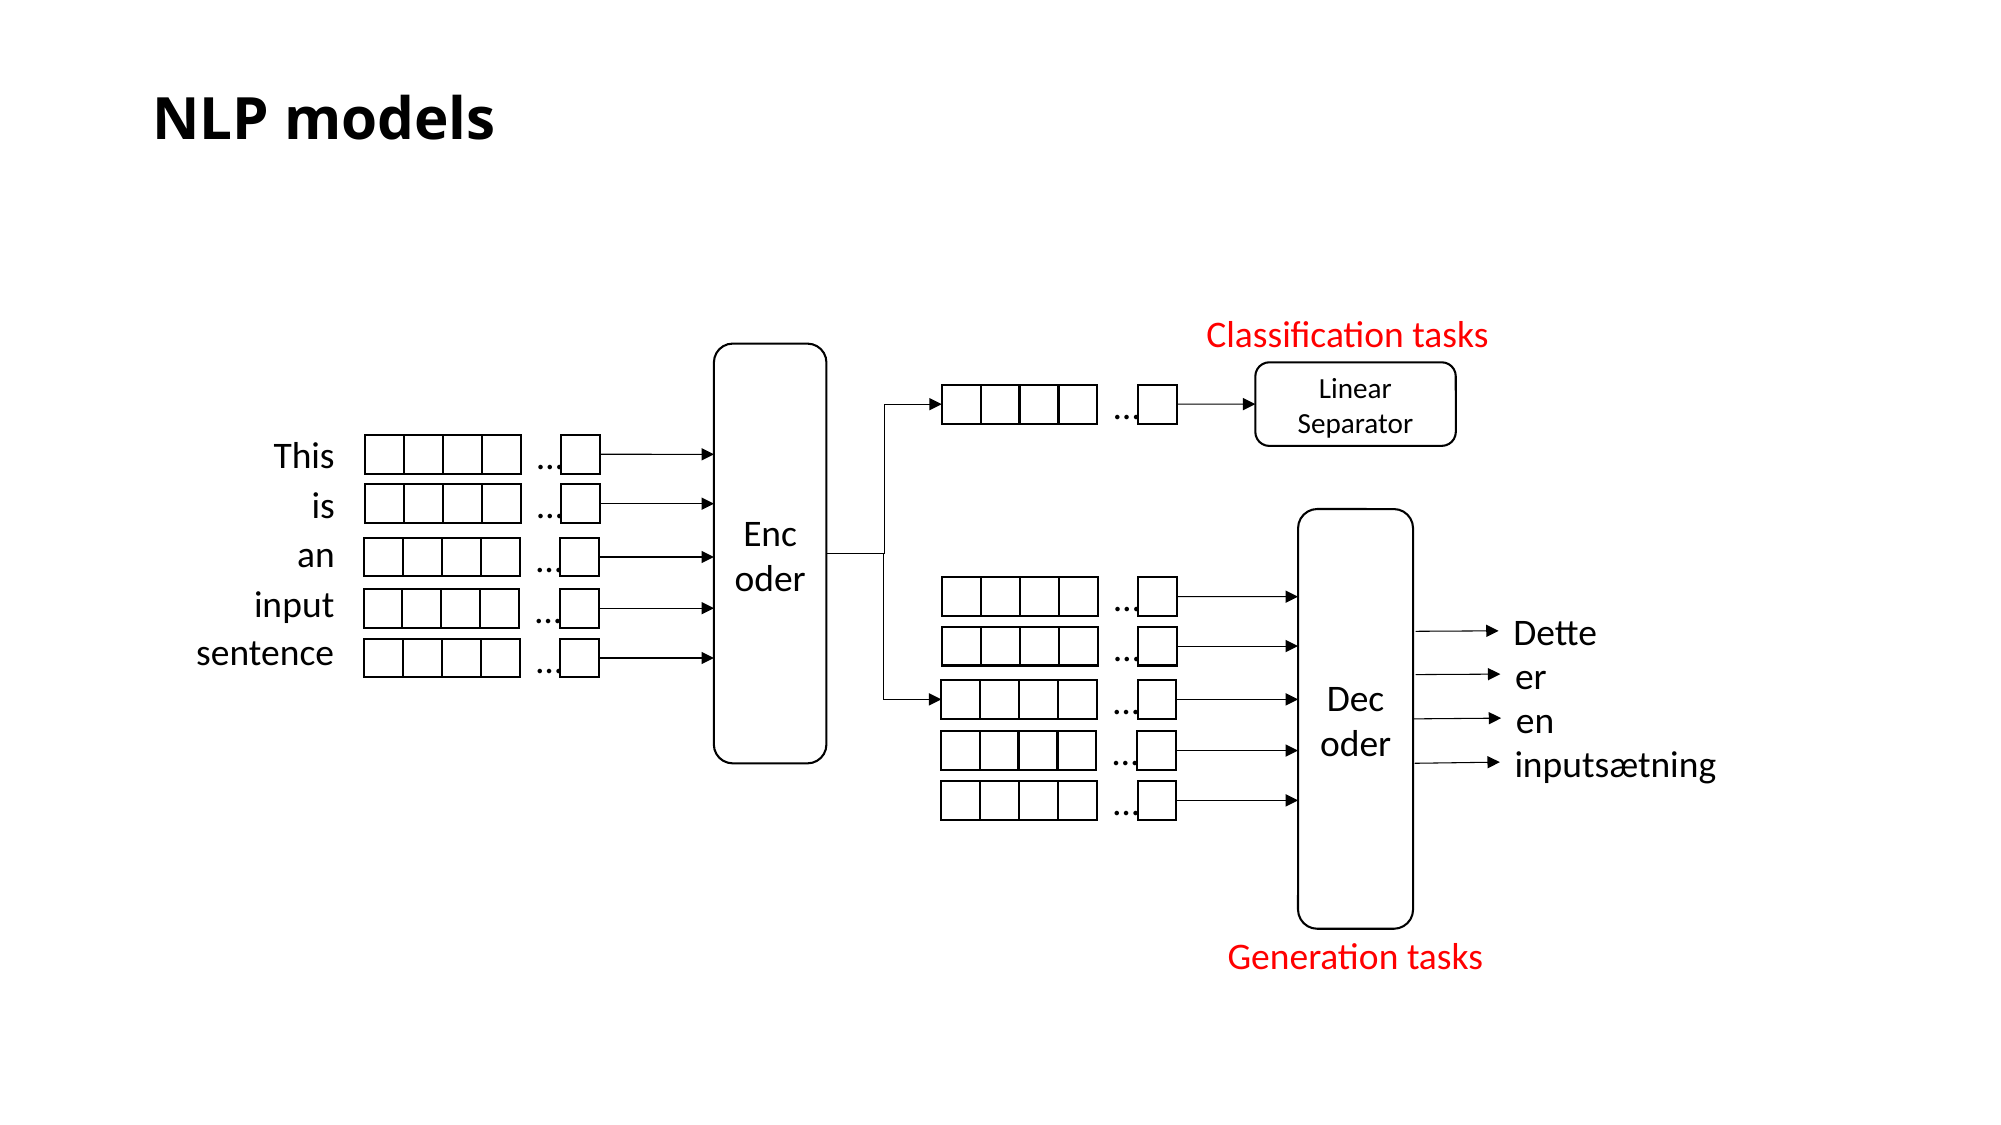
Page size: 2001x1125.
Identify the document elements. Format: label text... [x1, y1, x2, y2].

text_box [826, 384, 1177, 553]
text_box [598, 343, 827, 764]
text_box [363, 434, 598, 678]
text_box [1175, 509, 1413, 929]
text_box NLP models [137, 98, 1863, 143]
text_box Classification tasks [1191, 302, 1505, 363]
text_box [180, 423, 351, 682]
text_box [1412, 600, 1733, 793]
text_box Generation tasks [1212, 925, 1499, 985]
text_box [1176, 362, 1456, 446]
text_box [826, 553, 1175, 820]
